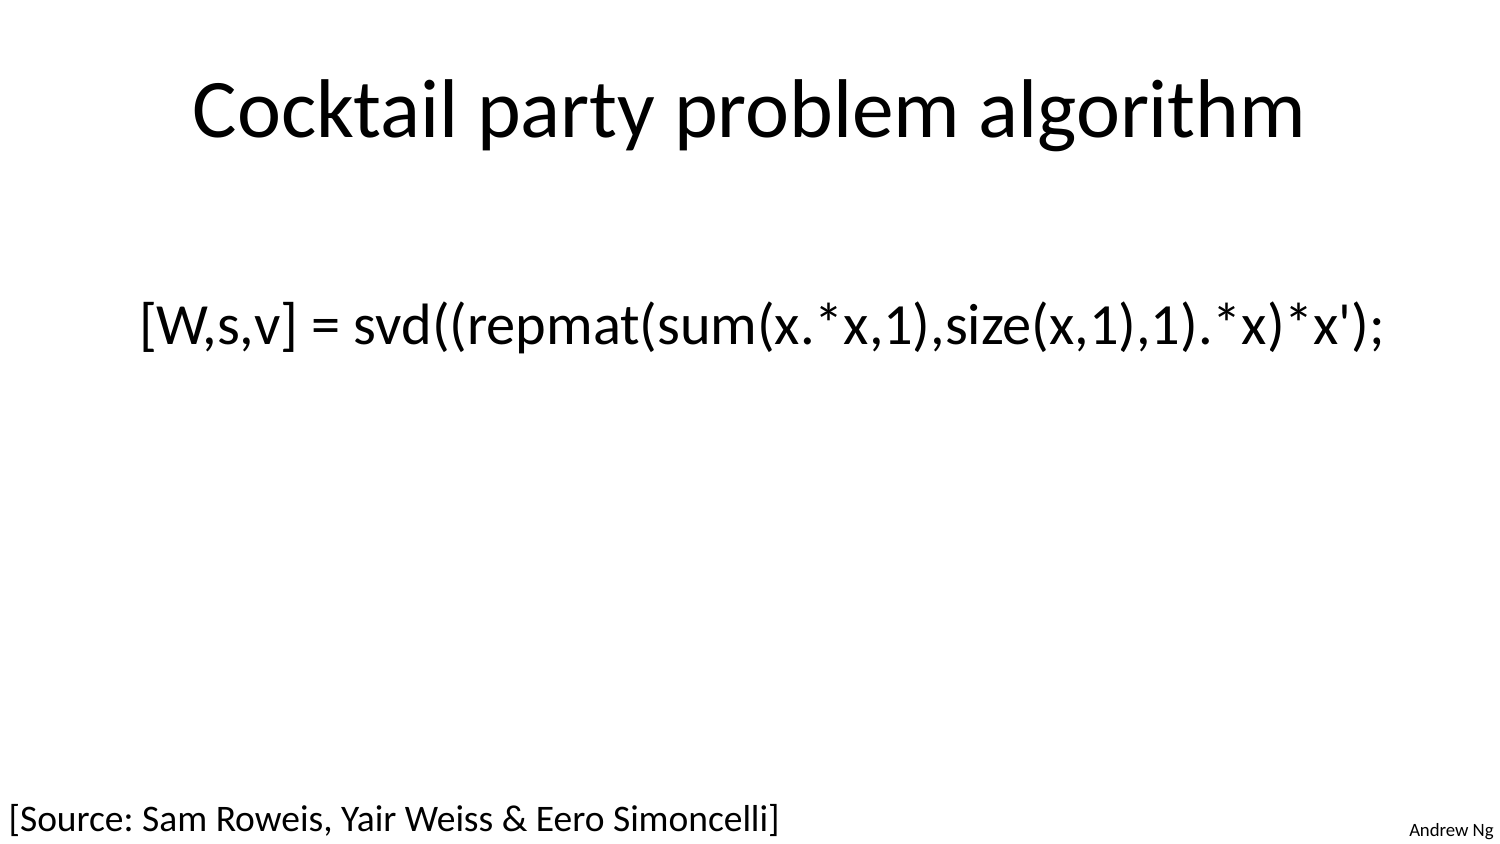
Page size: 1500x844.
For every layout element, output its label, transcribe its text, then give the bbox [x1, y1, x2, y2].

title Cocktail party problem algorithm [75, 33, 1425, 175]
list [W,s,v] = svd((repmat(sum(x.*x,1),size(x,1),1).*x)*x'); [62, 196, 1463, 754]
text_box [Source: Sam Roweis, Yair Weiss & Eero Simoncelli] [0, 786, 796, 844]
